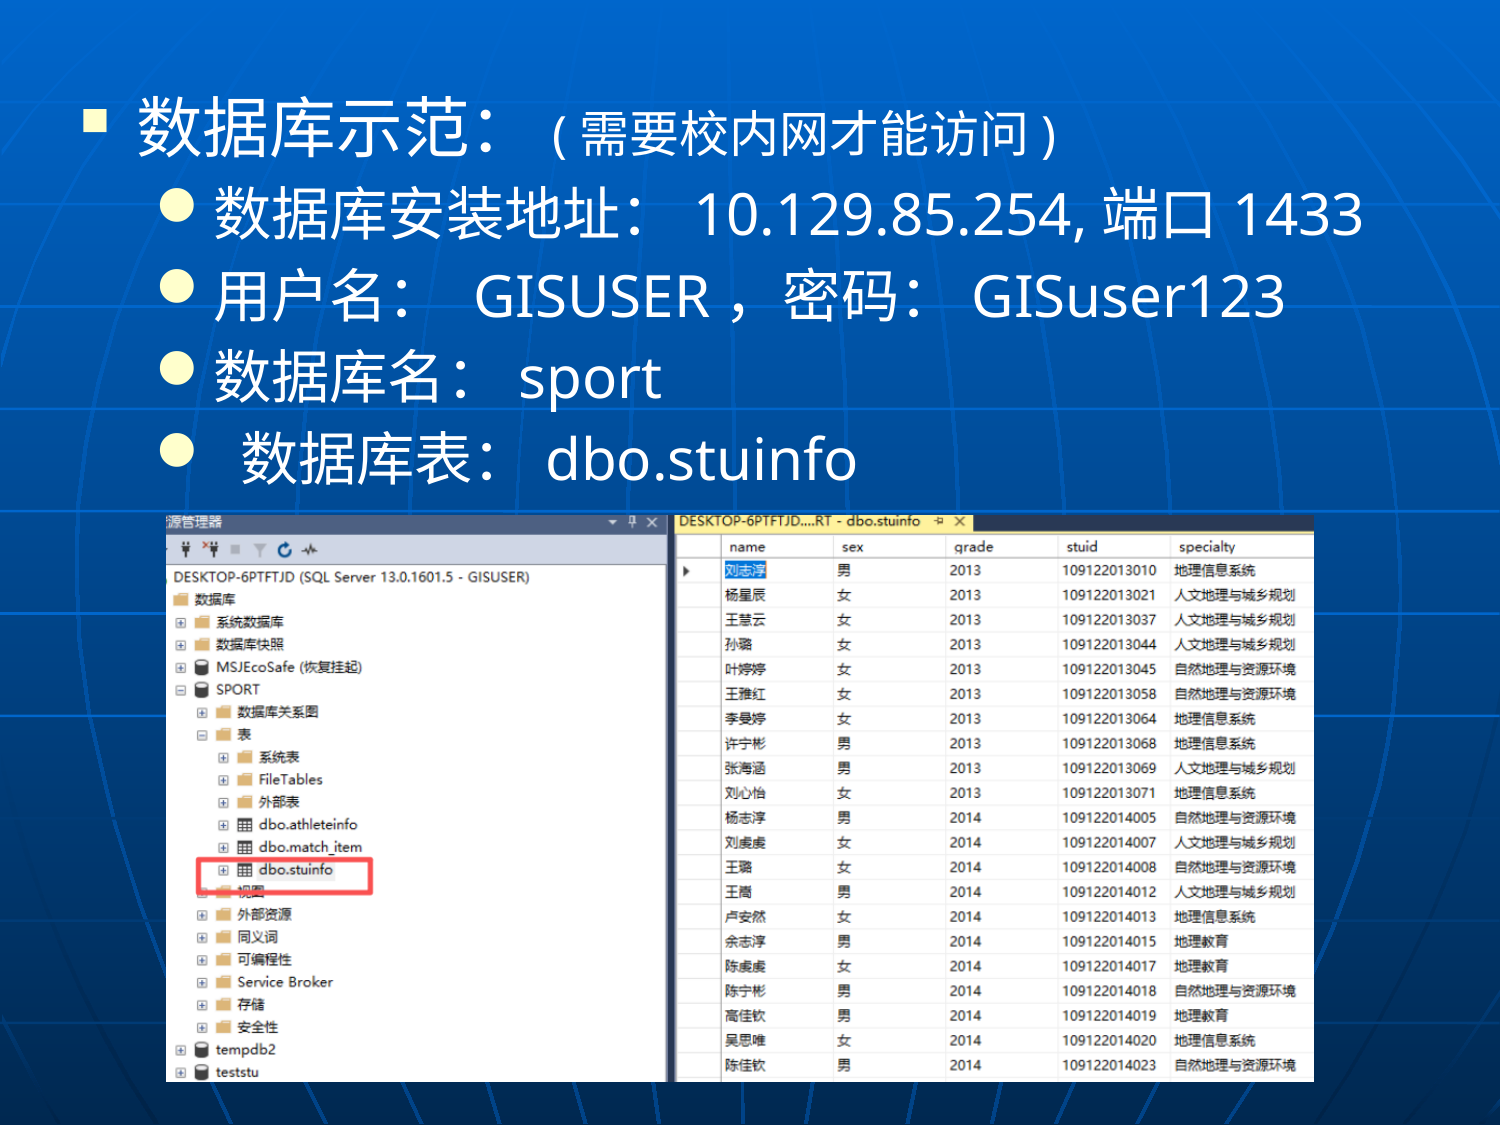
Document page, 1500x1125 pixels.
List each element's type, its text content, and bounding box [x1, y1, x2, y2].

list 数据库示范：(需要校内网才能访问) 数据库安装地址：10.129.85.254,端口1433 用户名： GISUSER，密码：GISuser123 数据库名：sport 数据库表：dbo.stuinfo [64, 78, 1415, 822]
picture [165, 514, 1314, 1082]
